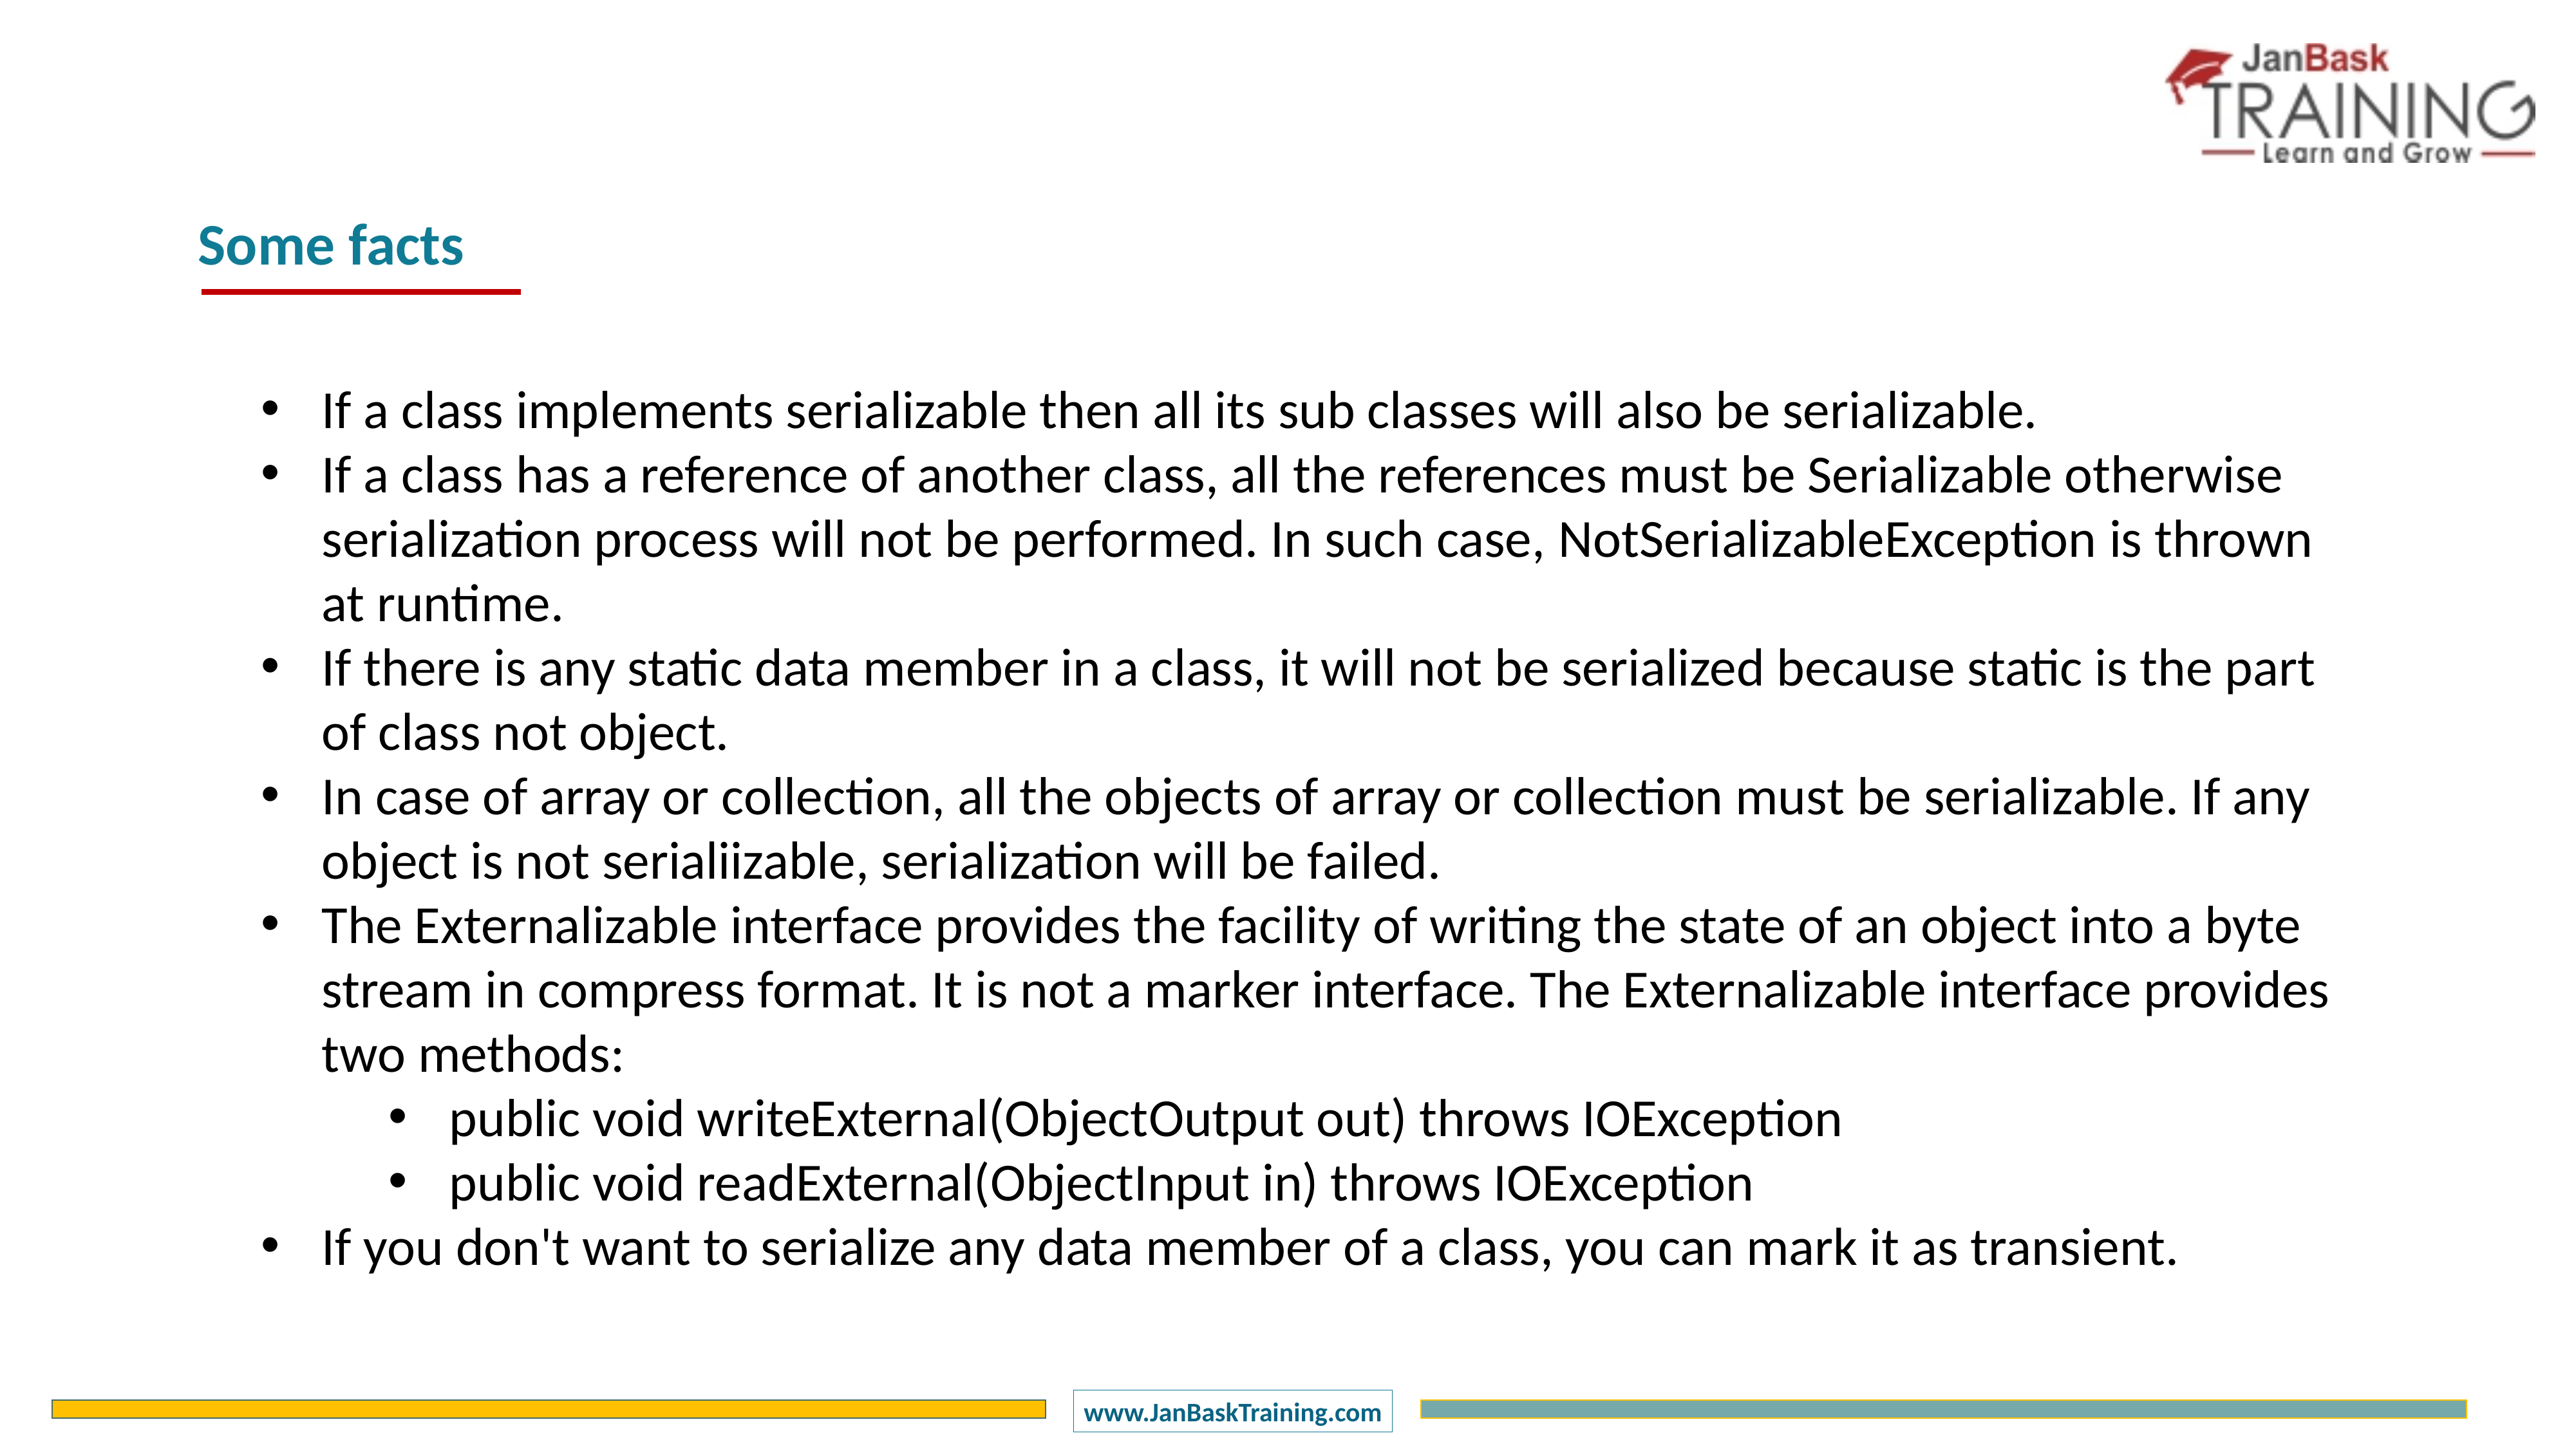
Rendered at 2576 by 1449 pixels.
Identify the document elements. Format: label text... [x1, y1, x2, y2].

text_box If a class implements serializable then all its sub classes will also be serializable. If a class has a reference of another class, all the references must be Serializable otherwise serialization process will not be performed. In such case, NotSerializableException is thrown at runtime. If there is any static data member in a class, it will not be serialized because static is the part of class not object. In case of array or collection, all the objects of array or collection must be serializable. If any object is not serialiizable, serialization will be failed. The Externalizable interface provides the facility of writing the state of an object into a byte stream in compress format. It is not a marker interface. The Externalizable interface provides two methods: public void writeExternal(ObjectOutput out) throws IOException public void readExternal(ObjectInput in) throws IOException If you don't want to serialize any data member of a class, you can mark it as transient. [256, 370, 2367, 1281]
picture [2165, 43, 2535, 163]
text_box Some facts [193, 201, 2000, 282]
